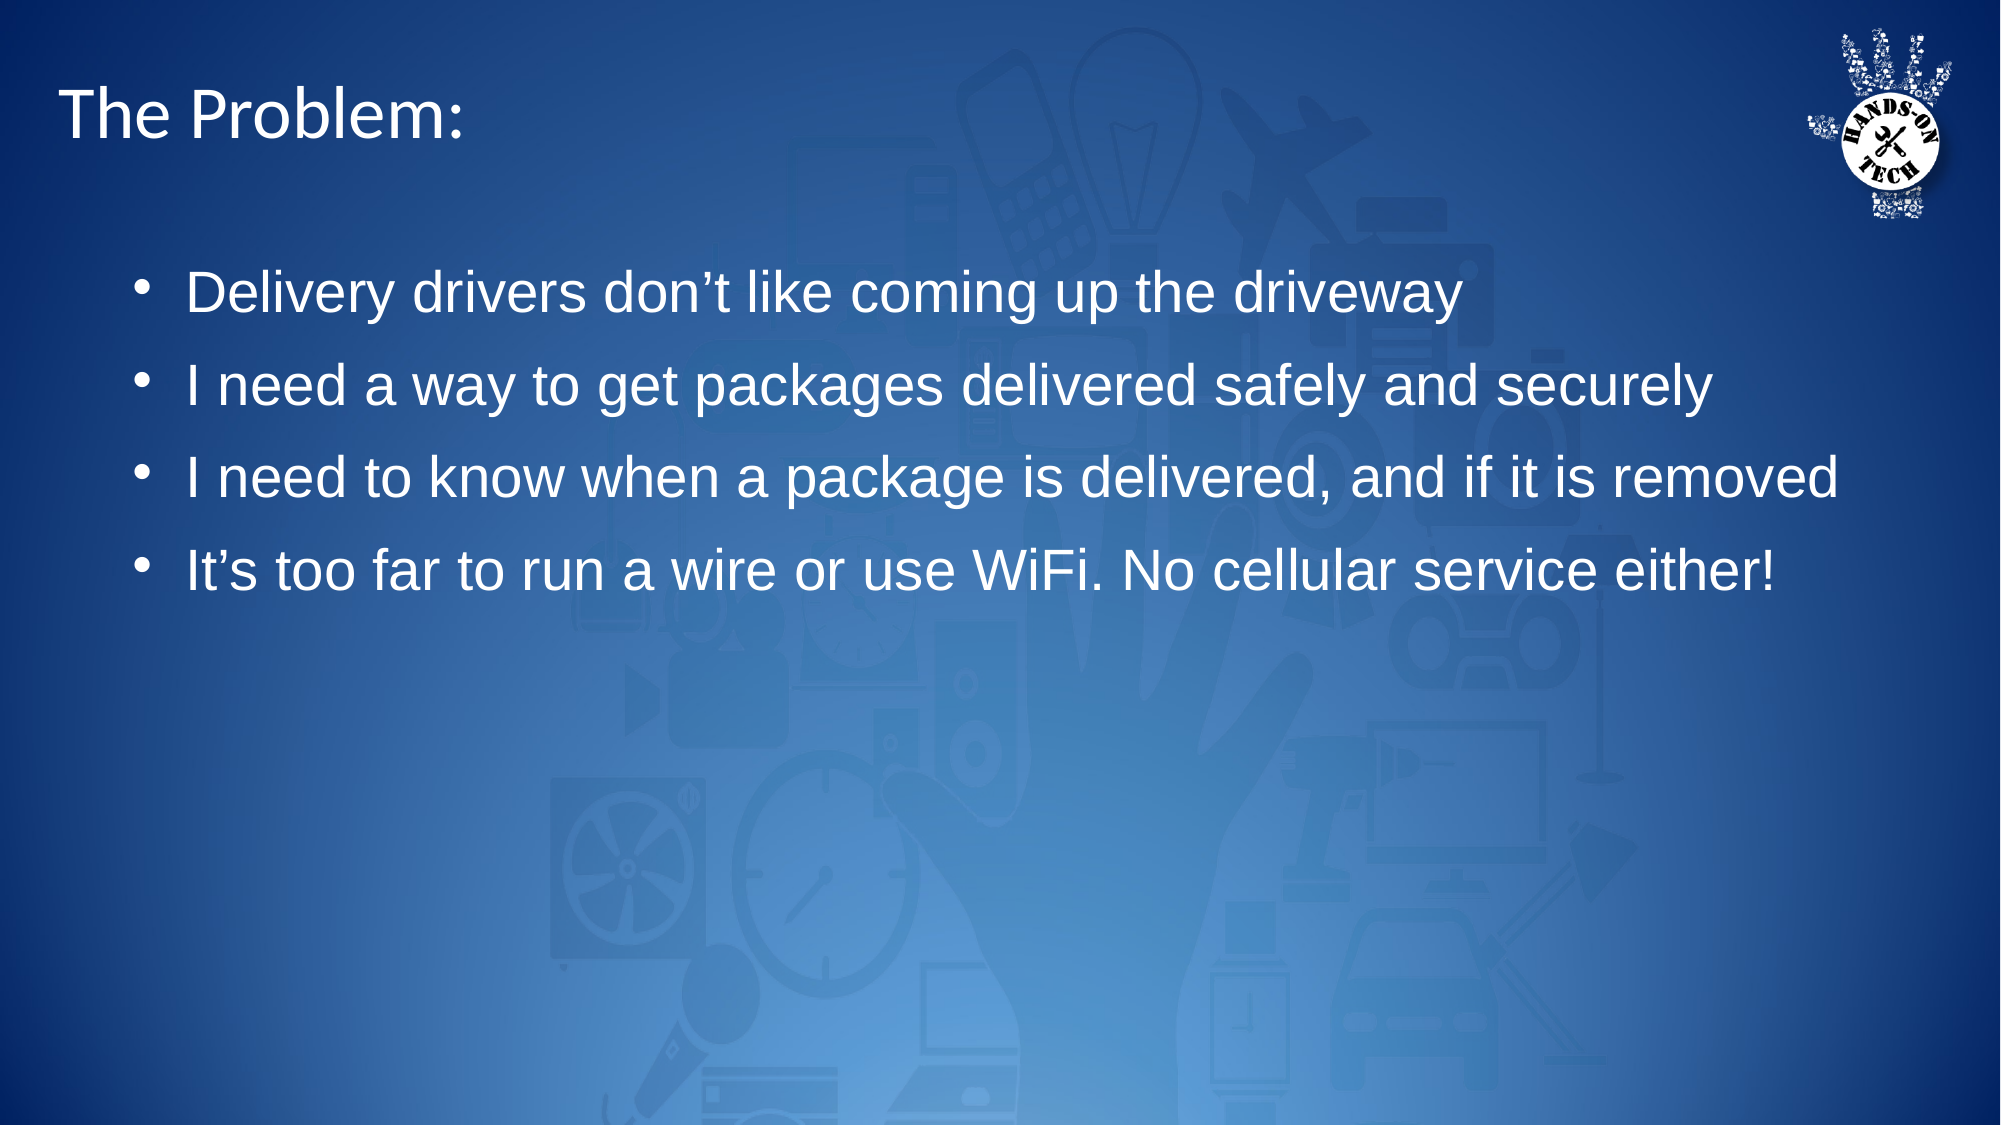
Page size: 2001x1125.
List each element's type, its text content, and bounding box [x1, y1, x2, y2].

text_box The Problem: [58, 29, 1595, 188]
picture [0, 0, 2001, 1125]
text_box Delivery drivers don’t like coming up the driveway I need a way to get packages delivered safely and securely I need to know when a package is delivered, and if it is removed It’s too far to run a wire or use WiFi. No cellular service either! [114, 262, 1875, 975]
